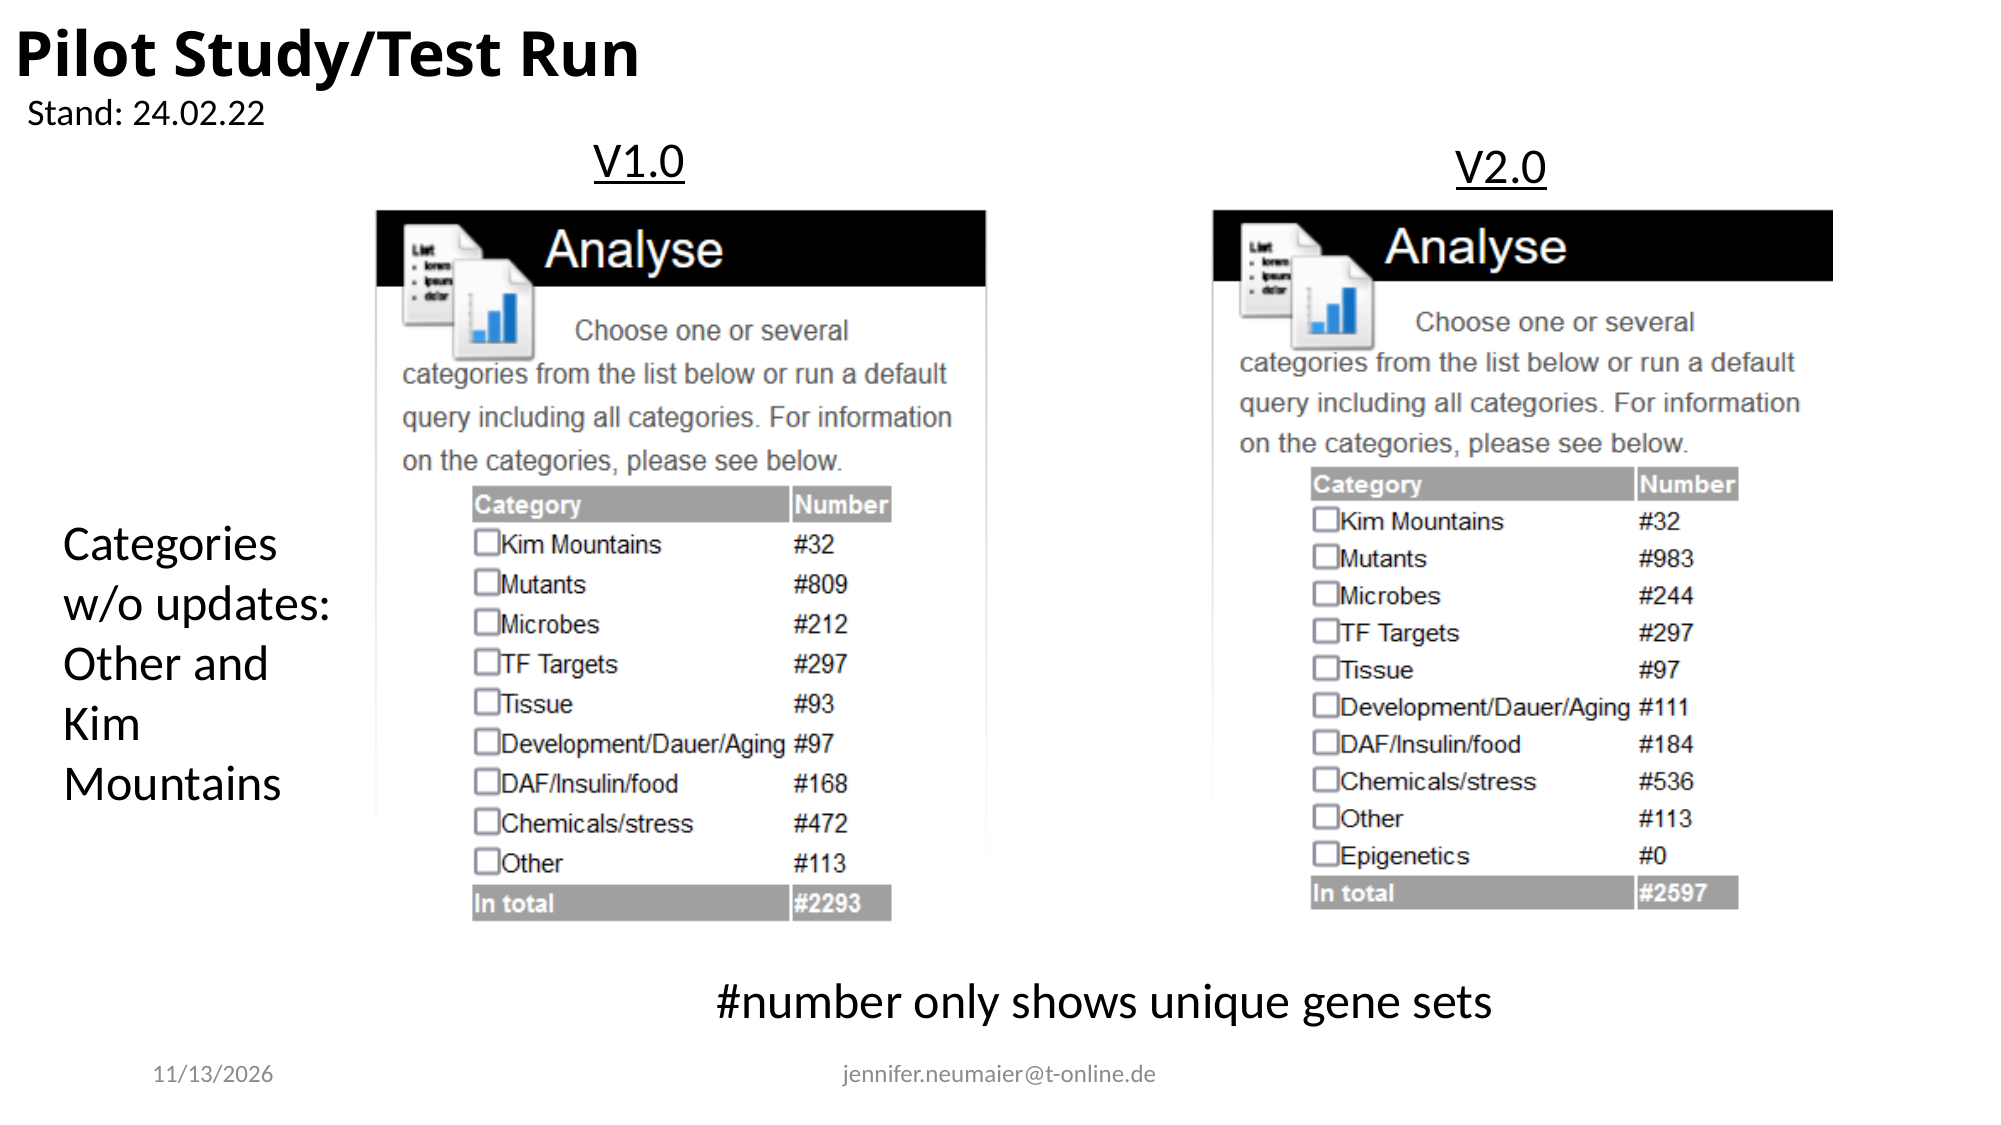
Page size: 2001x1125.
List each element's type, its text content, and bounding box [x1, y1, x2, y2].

picture [1195, 191, 1833, 955]
text_box Pilot Study/Test Run [0, 15, 663, 103]
text_box V1.0 [579, 120, 971, 195]
picture [357, 195, 1021, 989]
text_box Stand: 24.02.22 [12, 80, 404, 141]
footer jennifer.neumaier@t-online.de [662, 1042, 1338, 1103]
text_box Categories w/o updates: Other and Kim Mountains [49, 503, 357, 819]
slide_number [137, 1042, 588, 1103]
text_box #number only shows unique gene sets [701, 961, 1514, 1036]
text_box V2.0 [1440, 125, 1832, 191]
